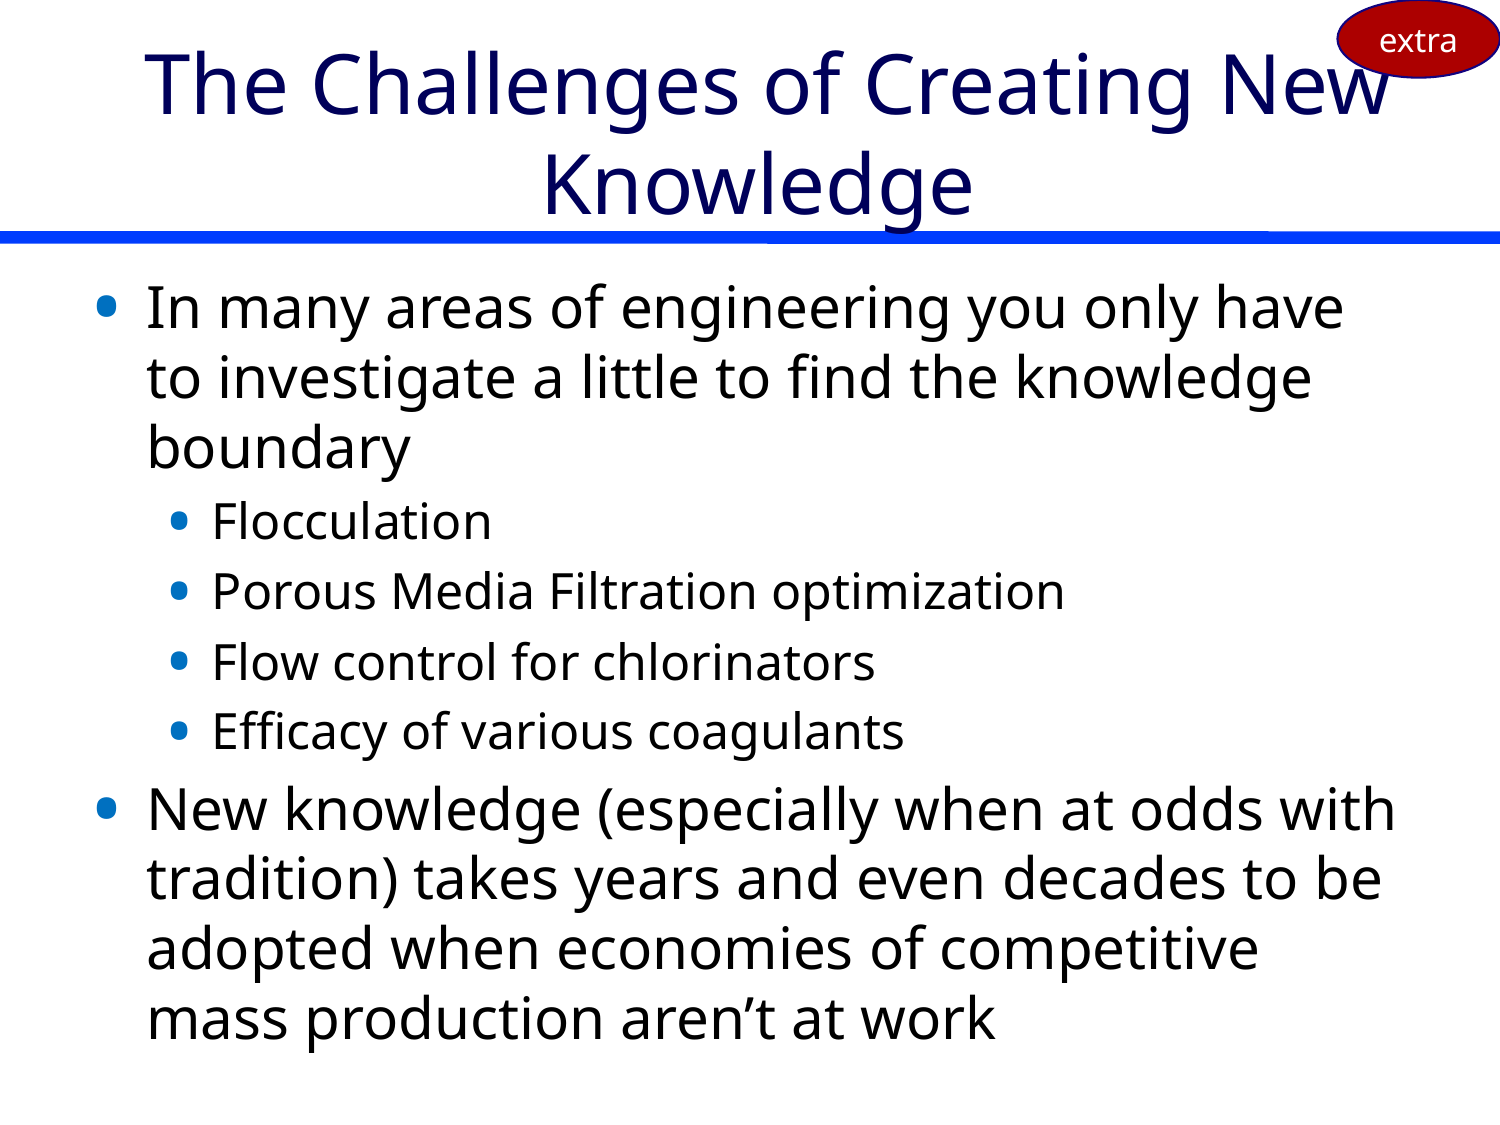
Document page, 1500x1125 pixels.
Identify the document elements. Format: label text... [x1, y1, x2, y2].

title The Challenges of Creating New Knowledge [75, 37, 1463, 225]
list In many areas of engineering you only have to investigate a little to find the knowledge boundary Flocculation Porous Media Filtration optimization Flow control for chlorinators Efficacy of various coagulants New knowledge (especially when at odds with tradition) takes years and even decades to be adopted when economies of competitive mass production aren’t at work [74, 262, 1426, 1006]
text_box extra [1337, 0, 1500, 78]
